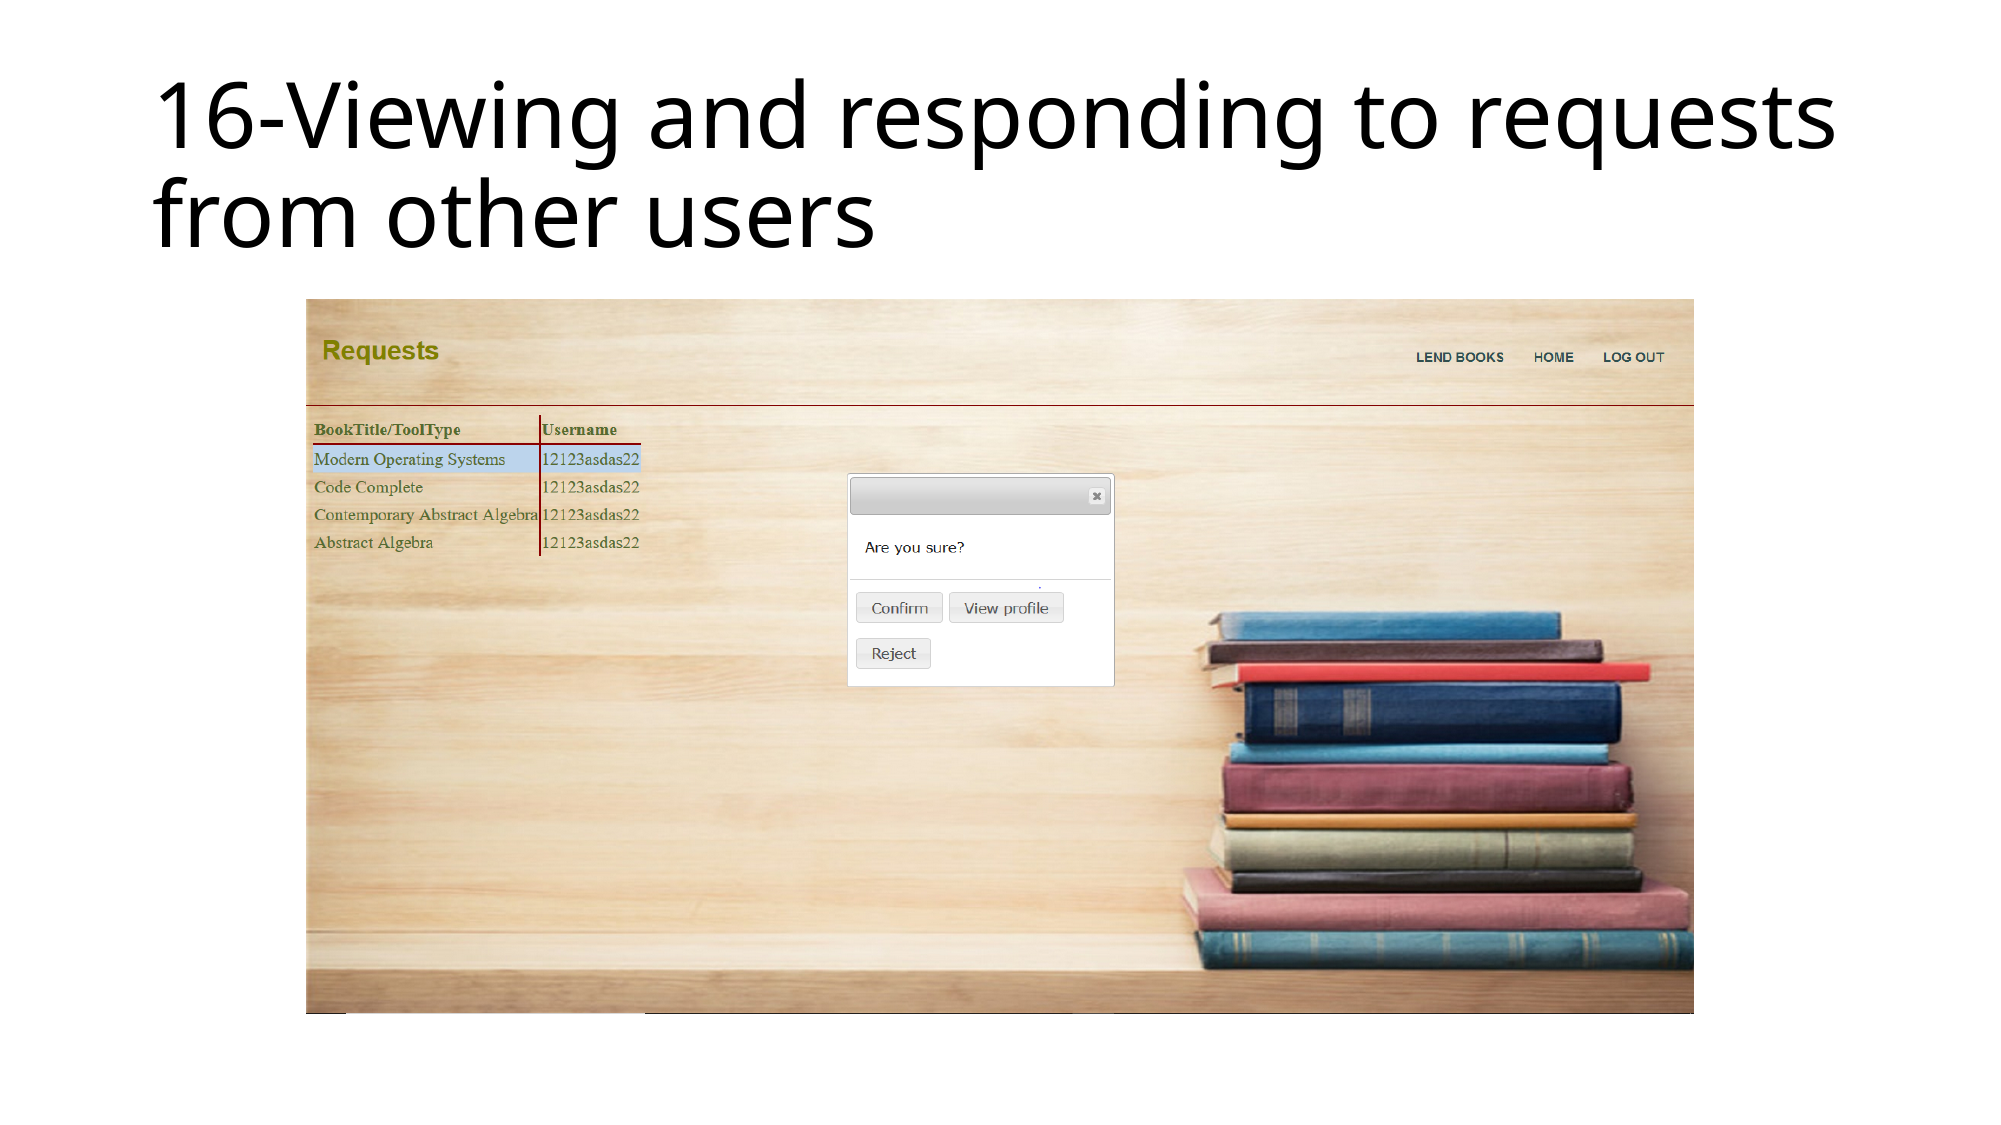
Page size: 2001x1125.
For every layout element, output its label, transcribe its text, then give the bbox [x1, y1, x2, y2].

title 16-Viewing and responding to requests from other users [137, 59, 1863, 278]
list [306, 299, 1694, 1014]
